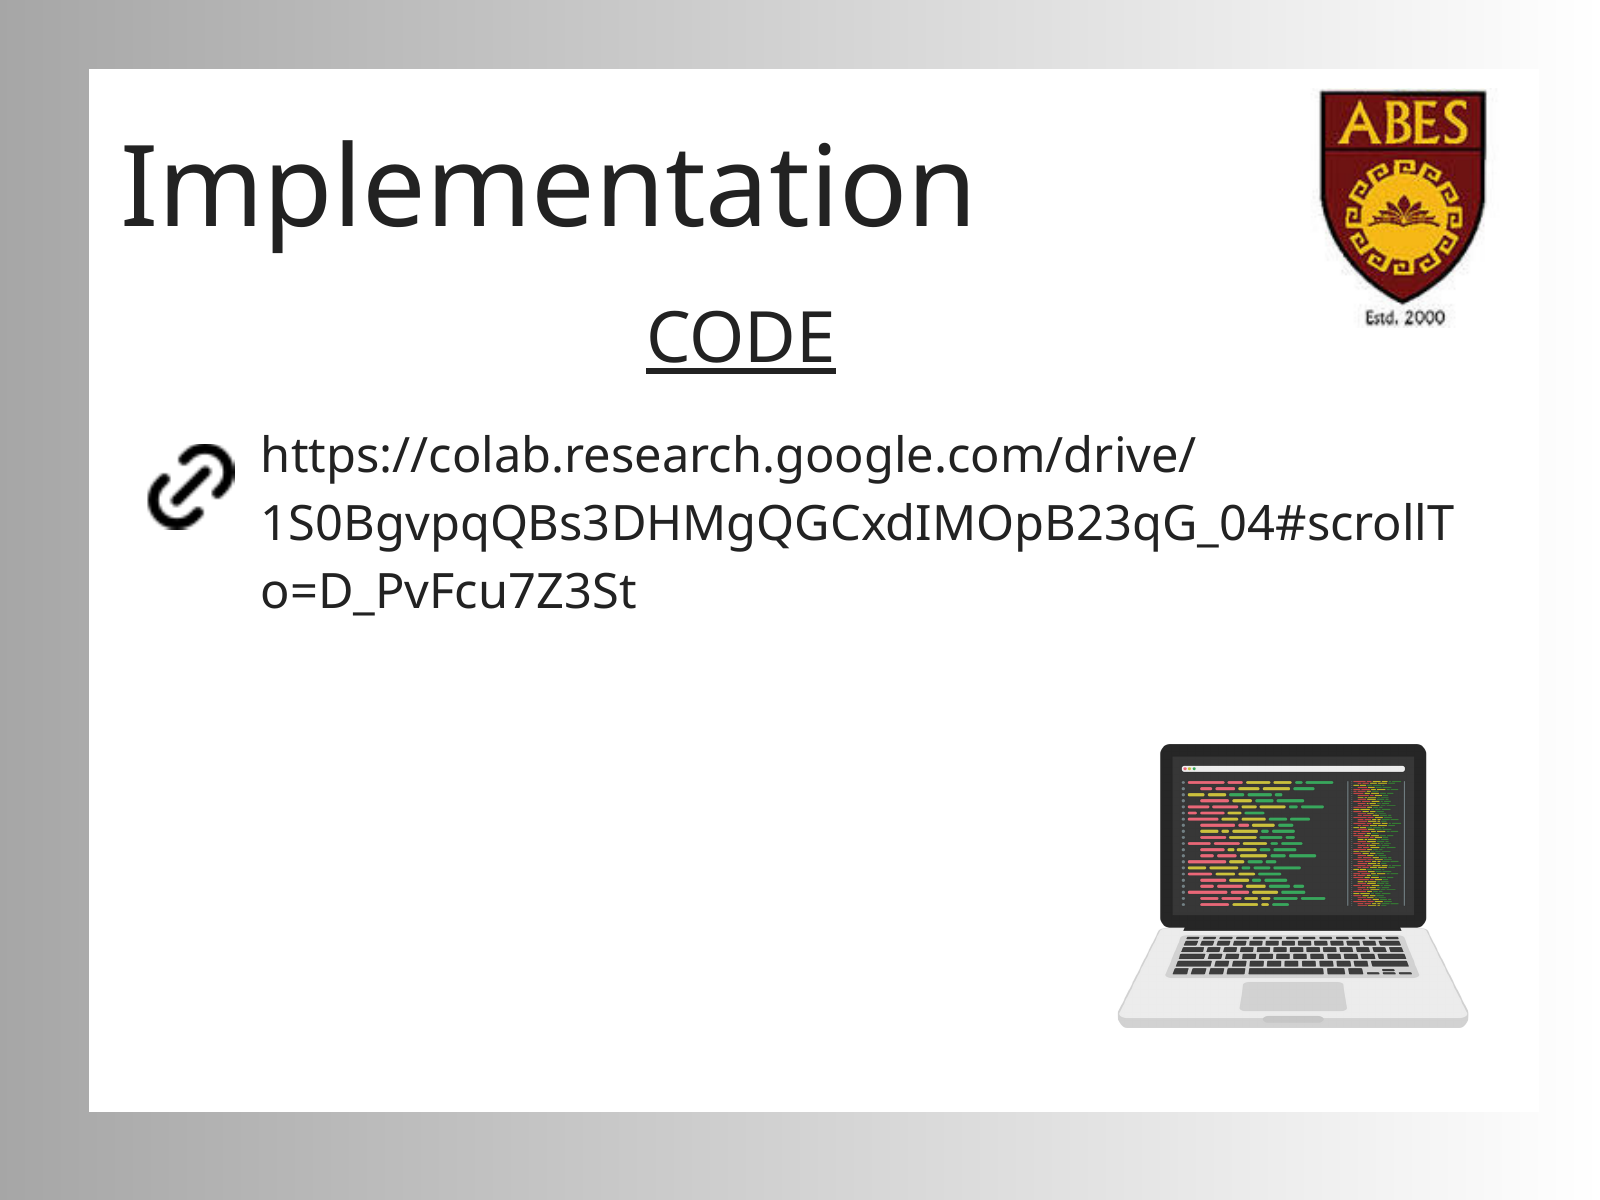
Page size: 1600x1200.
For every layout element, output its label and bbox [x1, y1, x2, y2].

text_box [88, 68, 1540, 1113]
